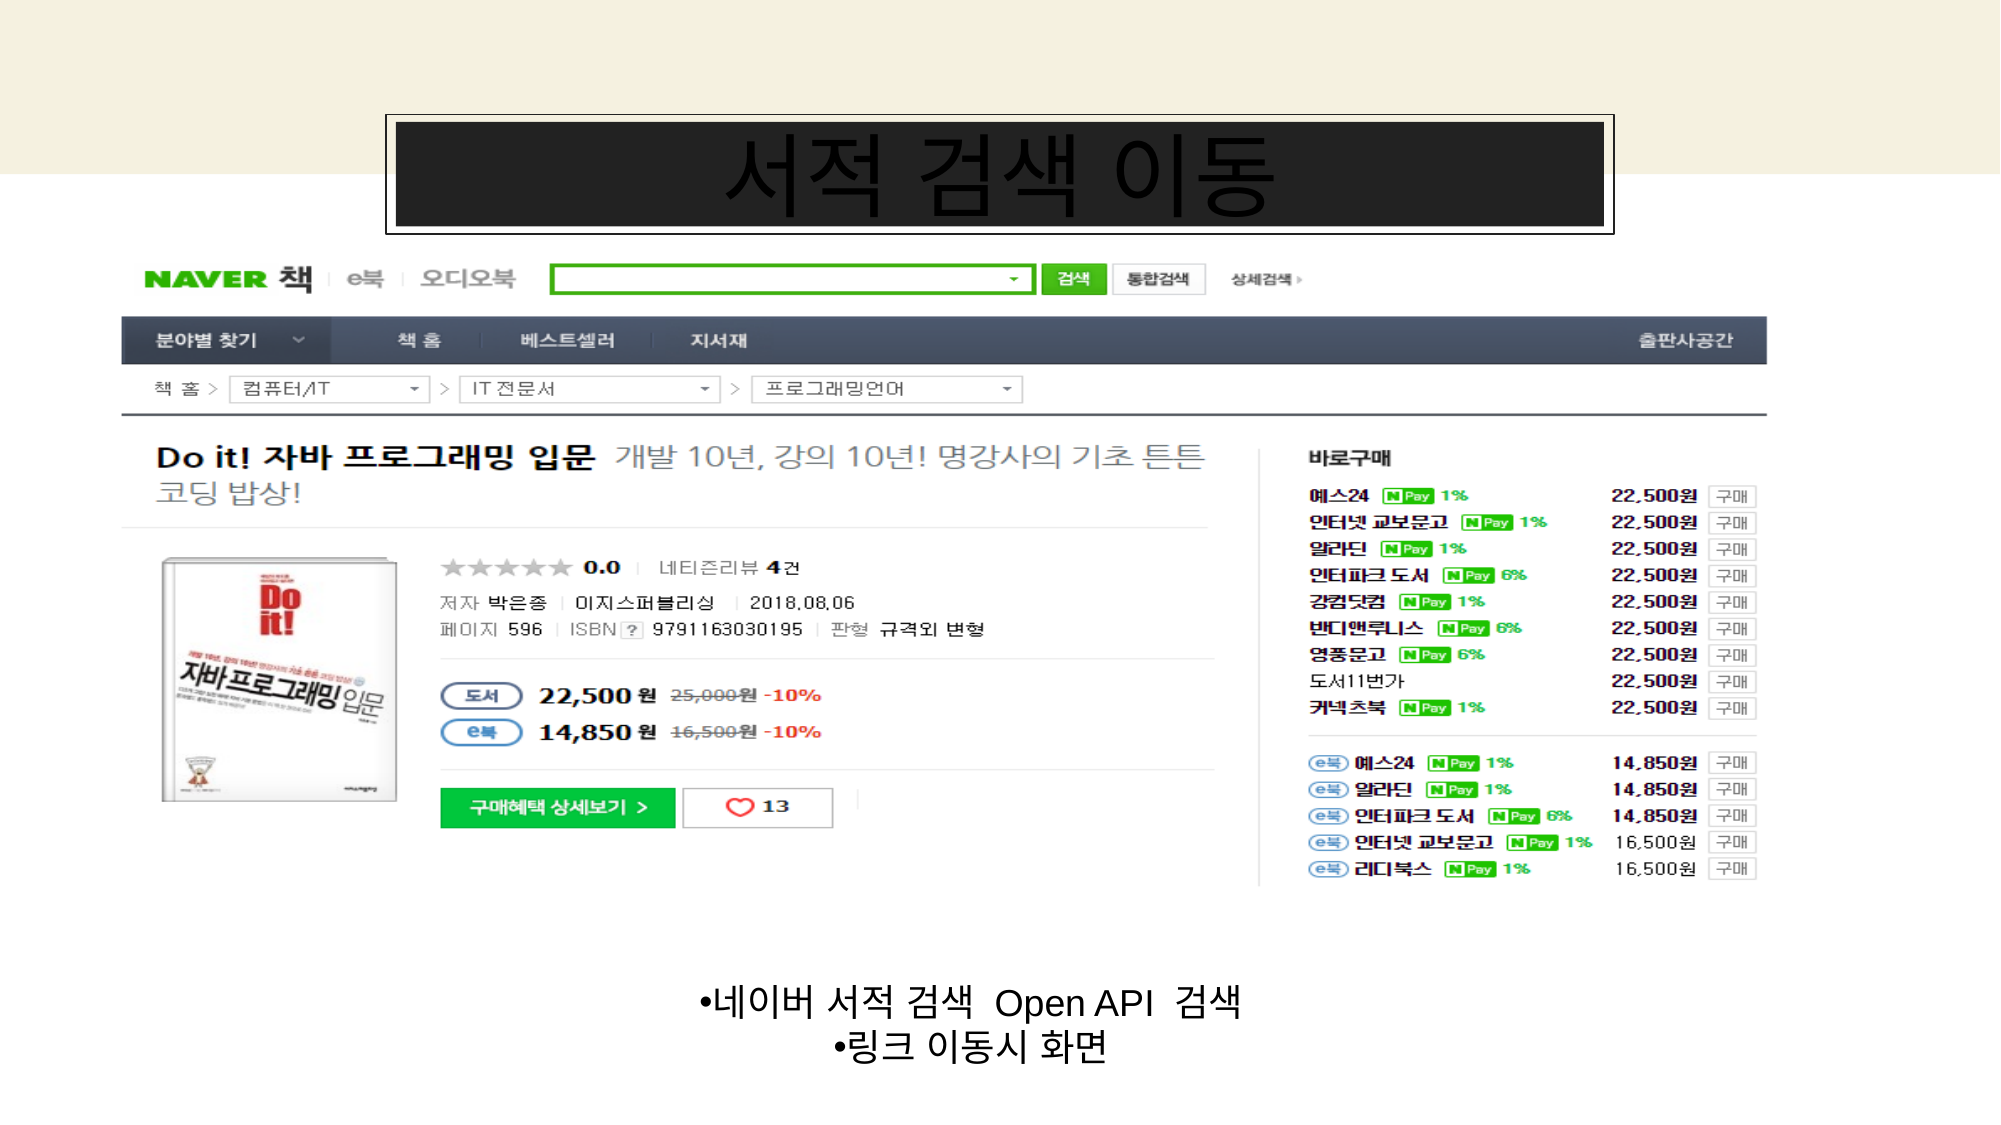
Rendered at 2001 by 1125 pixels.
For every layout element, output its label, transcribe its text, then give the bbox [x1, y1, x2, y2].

text_box 네이버 서적 검색 Open API 검색 링크 이동시 화면 [219, 971, 1724, 1096]
title 서적 검색 이동 [395, 121, 1604, 227]
picture [32, 251, 1967, 899]
